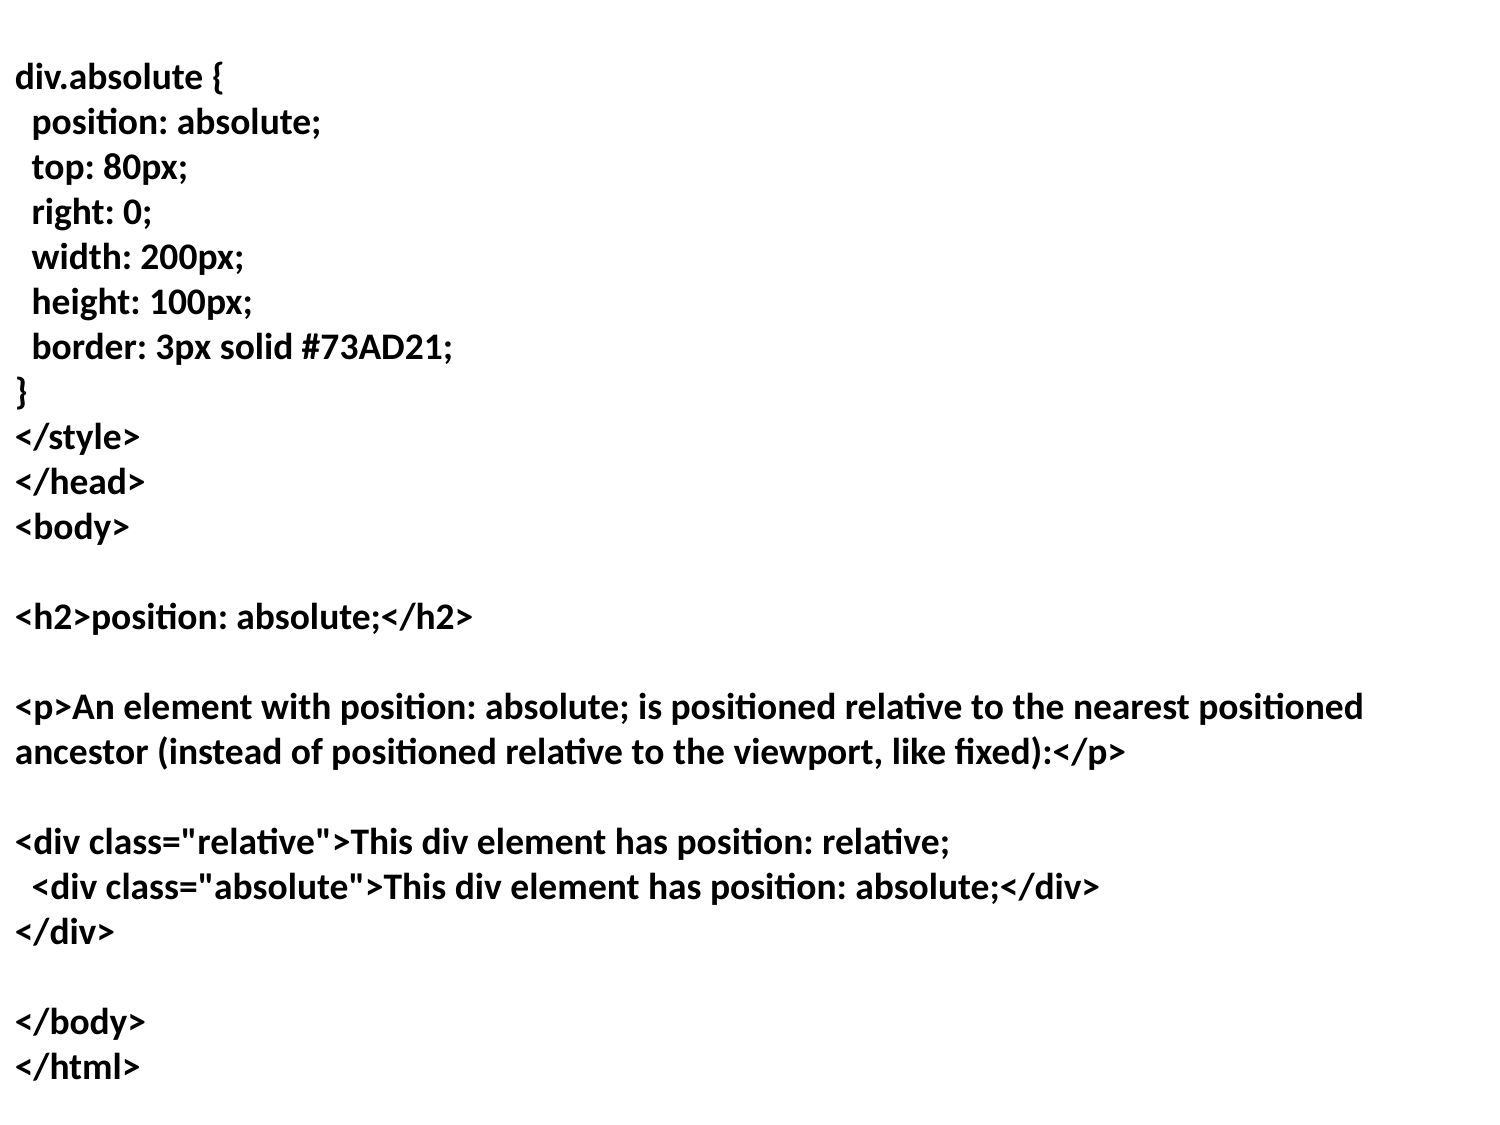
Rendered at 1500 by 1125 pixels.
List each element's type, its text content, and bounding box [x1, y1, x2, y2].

text_box div.absolute { position: absolute; top: 80px; right: 0; width: 200px; height: 100px; border: 3px solid #73AD21; } </style> </head> <body> <h2>position: absolute;</h2> <p>An element with position: absolute; is positioned relative to the nearest positioned ancestor (instead of positioned relative to the viewport, like fixed):</p> <div class="relative">This div element has position: relative; <div class="absolute">This div element has position: absolute;</div> </div> </body> </html> [0, 0, 1442, 1095]
